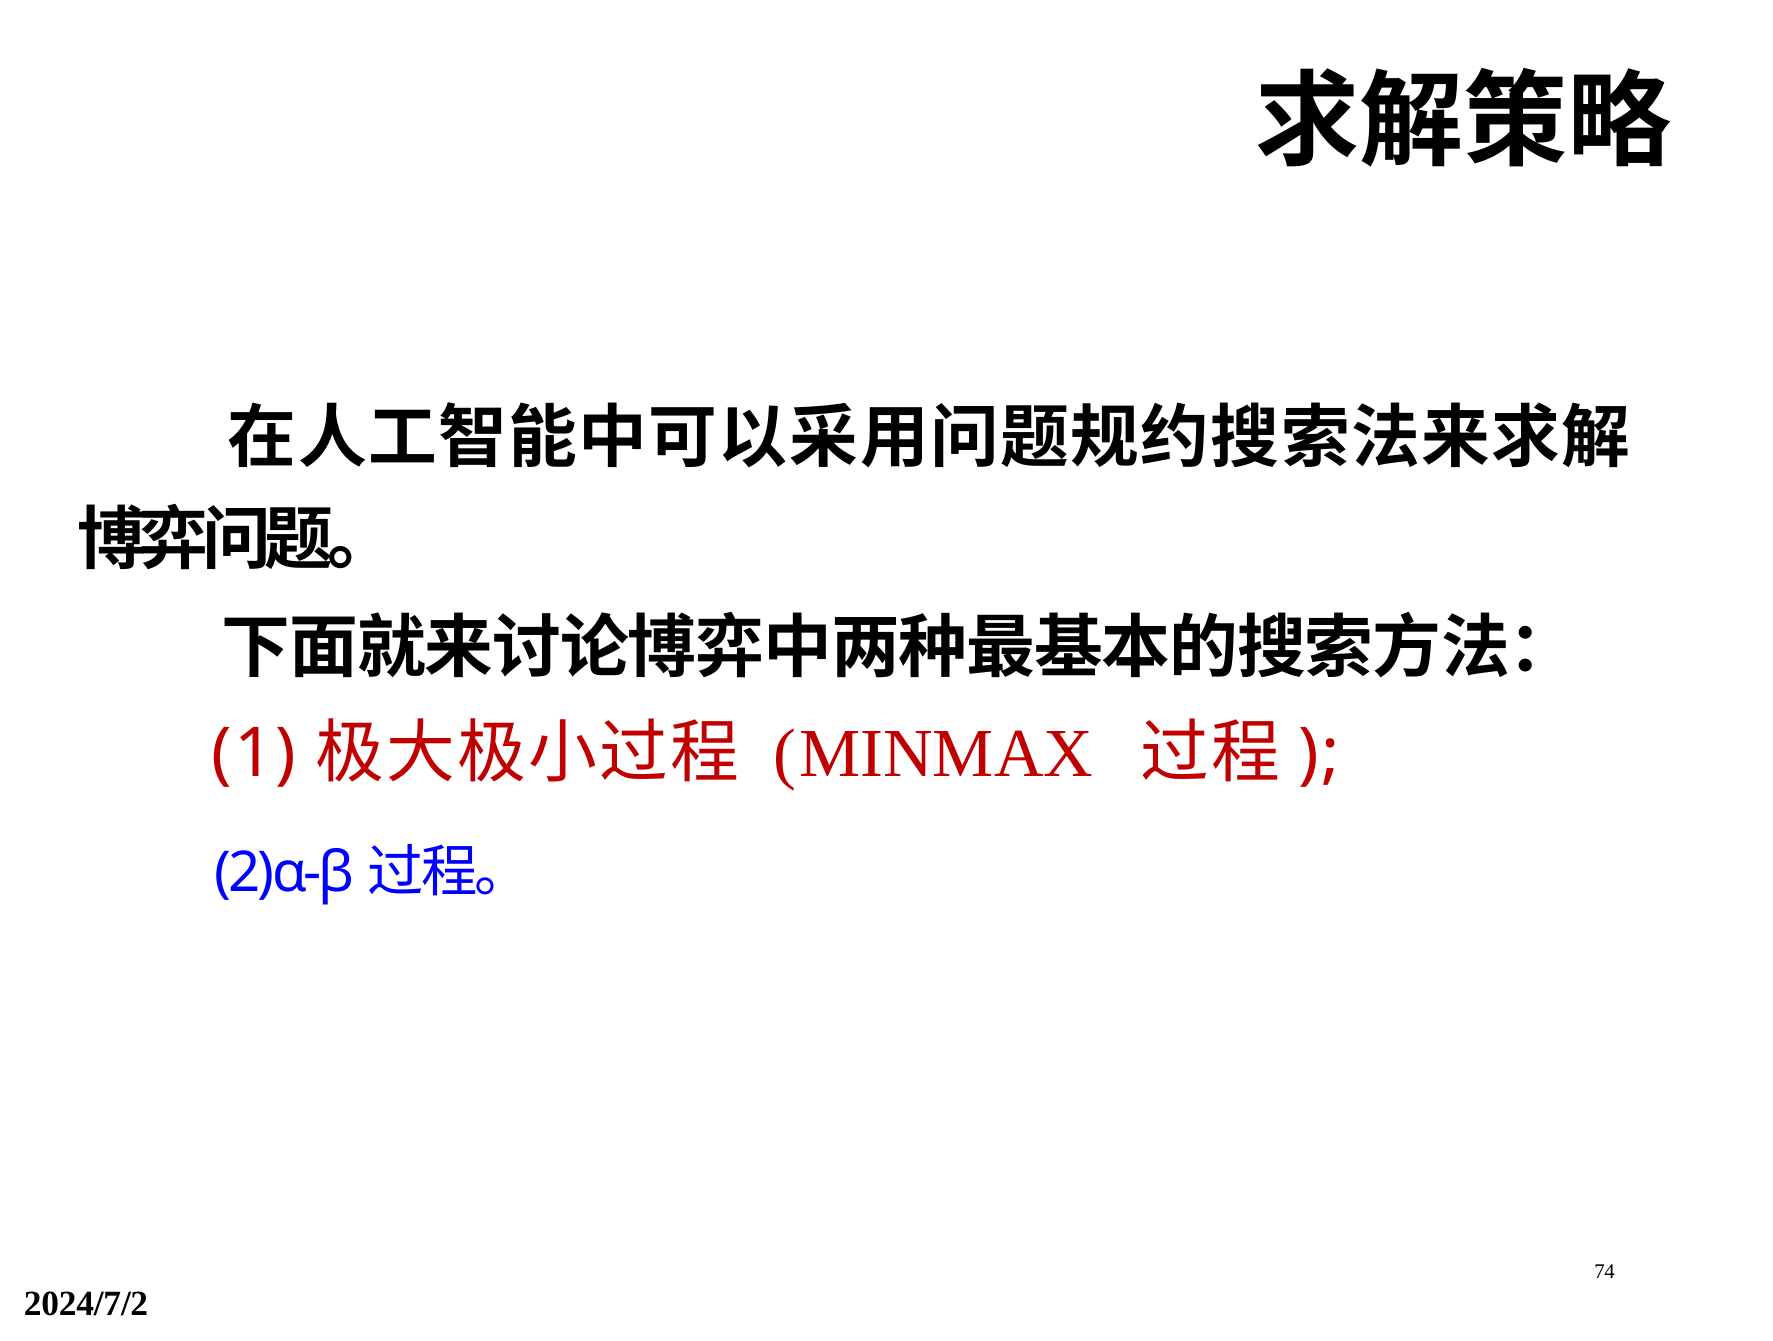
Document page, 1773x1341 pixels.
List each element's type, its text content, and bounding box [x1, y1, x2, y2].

text_box 求解策略 [1253, 56, 1677, 184]
text_box 74 2024/7/2 [21, 1260, 1615, 1324]
text_box 在人工智能中可以采用问题规约搜索法来求解 博弈问题。 下面就来讨论博弈中两种最基本的搜索方法： (1)极大极小过程 (MINMAX 过程); (2)α-β过程。 [74, 401, 1631, 905]
